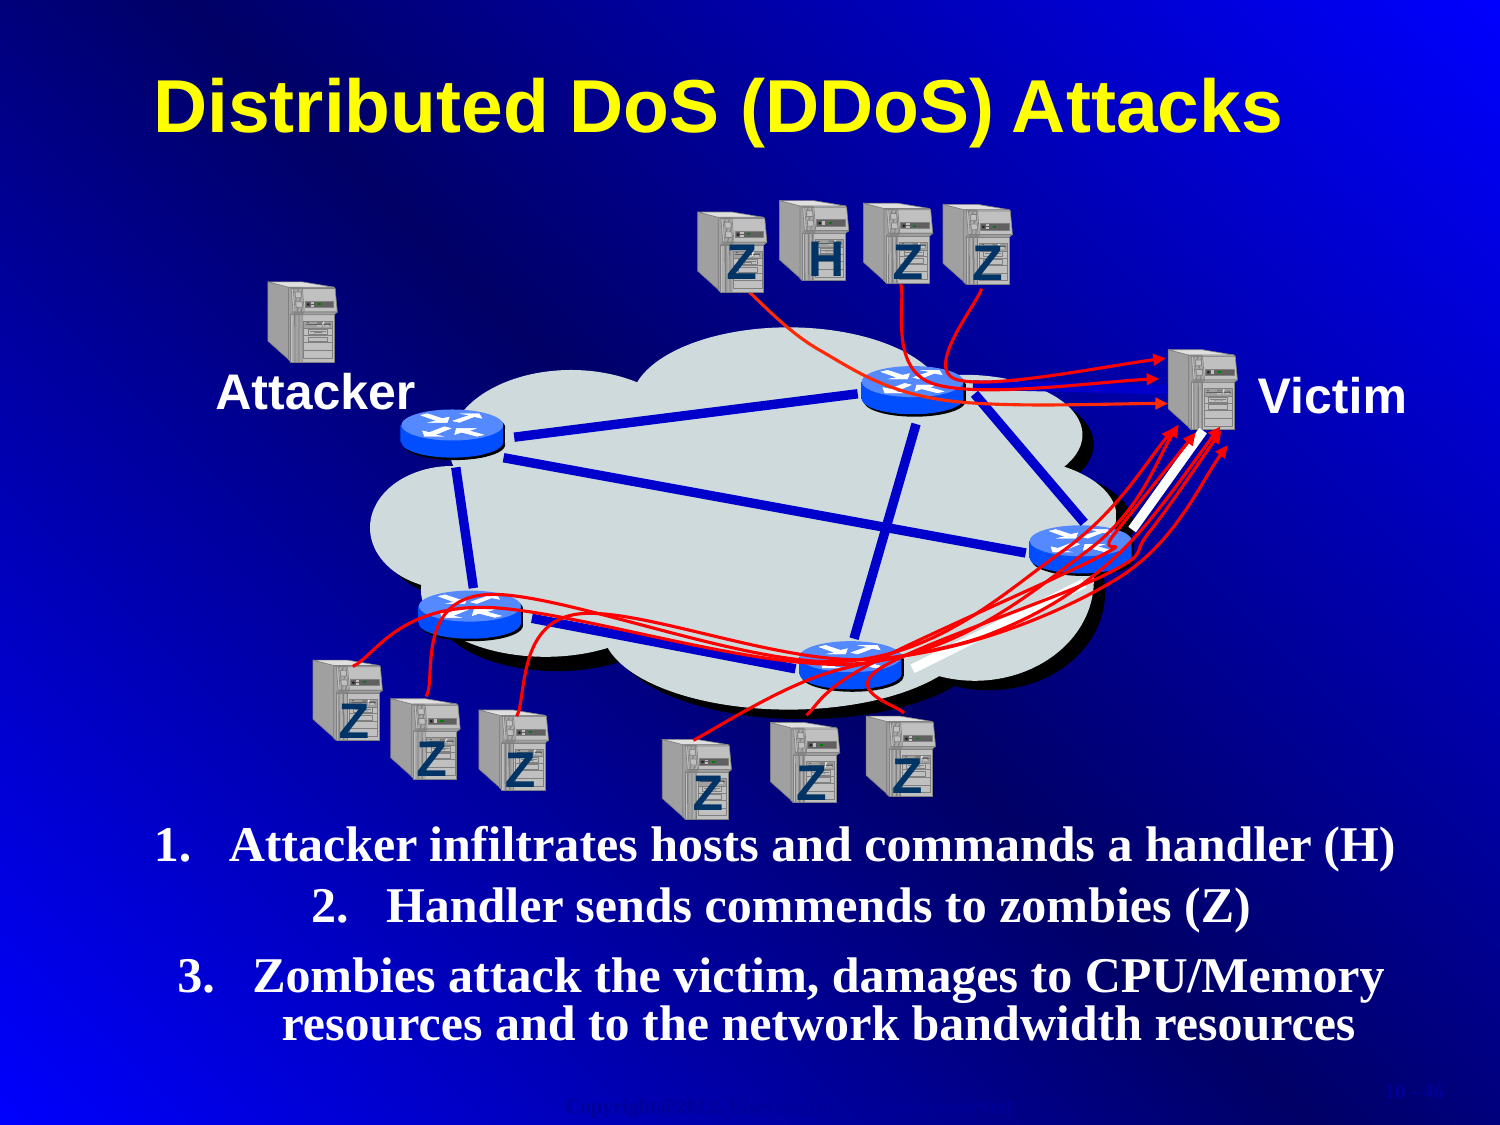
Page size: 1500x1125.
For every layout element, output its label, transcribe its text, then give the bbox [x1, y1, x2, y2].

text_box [199, 199, 1423, 829]
text_box Attacker infiltrates hosts and commands a handler (H) Handler sends commends to zombies (Z) Zombies attack the victim, damages to CPU/Memory resources and to the network bandwidth resources [137, 824, 1425, 1058]
title Distributed DoS (DDoS) Attacks [87, 50, 1350, 147]
